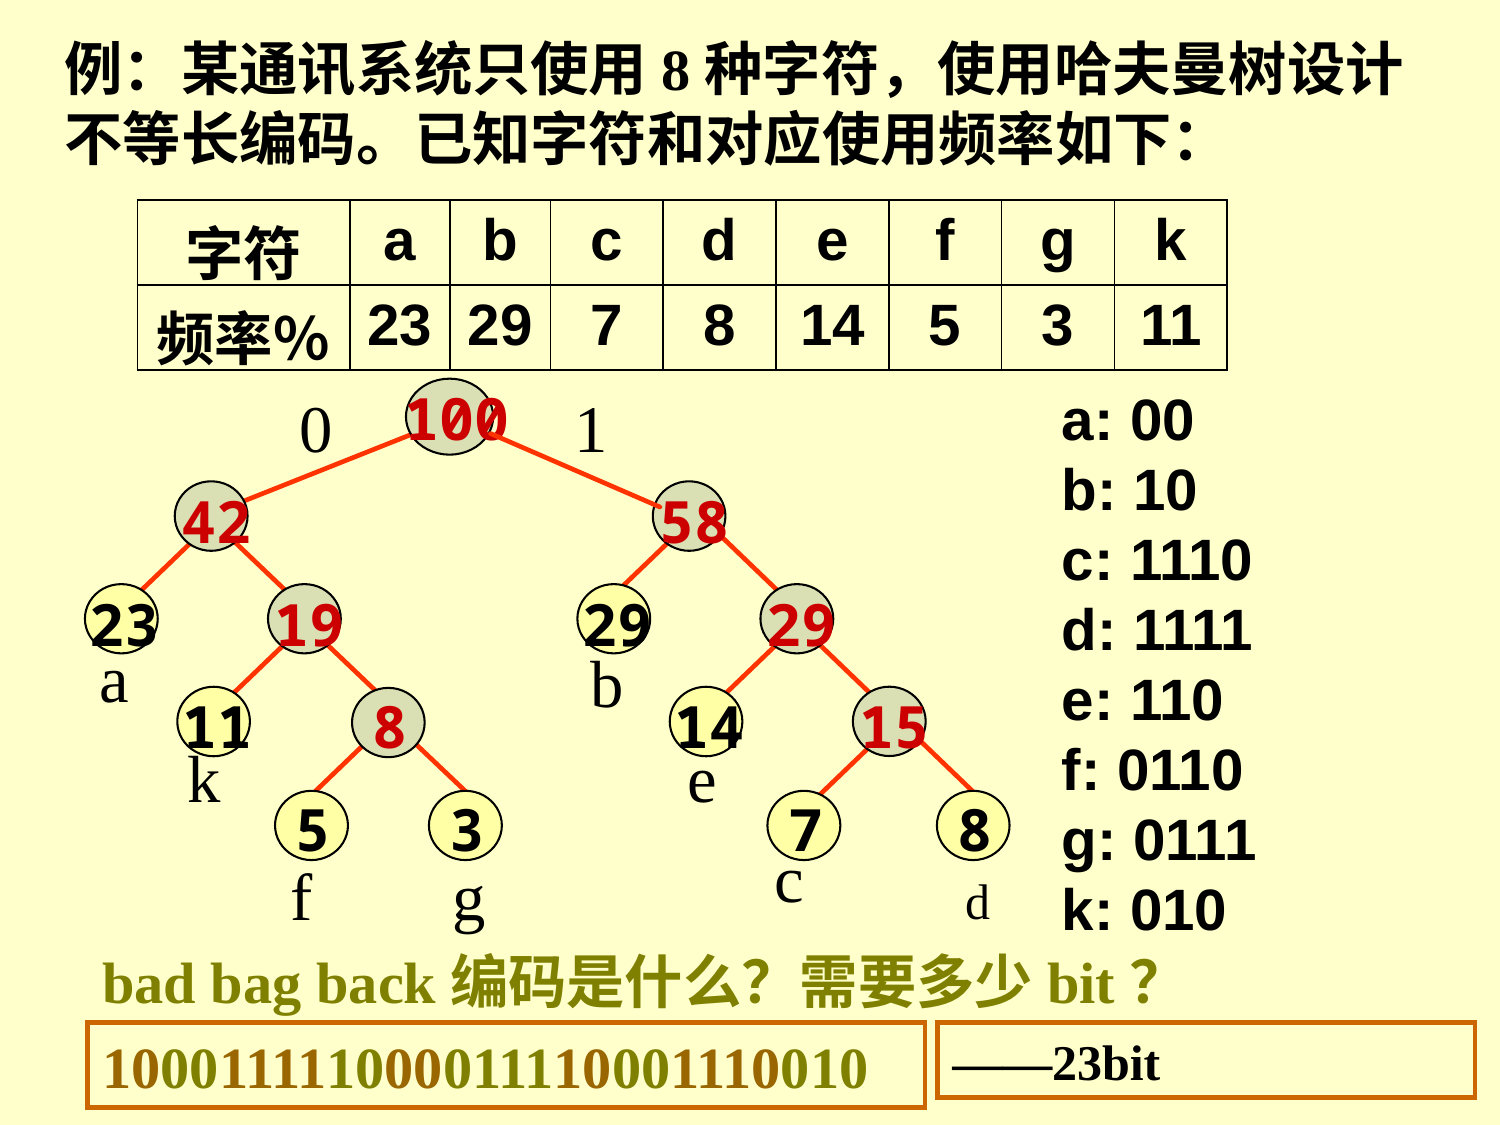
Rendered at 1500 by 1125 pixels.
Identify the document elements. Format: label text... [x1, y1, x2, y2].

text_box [74, 374, 1010, 942]
table_header e [777, 201, 888, 284]
table_cell 23 [351, 286, 449, 369]
text_box a: 00 b: 10 c: 1110 d: 1111 e: 110 f: 0110 g: 0111 k: 010 [1047, 374, 1288, 937]
table_cell 29 [451, 286, 550, 369]
table_header g [1002, 201, 1114, 284]
text_box ——23bit [937, 1022, 1475, 1098]
table_cell 5 [890, 286, 1001, 369]
table_header d [664, 201, 775, 284]
text_box 100011111000011110001110010 [87, 1022, 925, 1108]
table_header f [890, 201, 1001, 284]
table_cell 7 [551, 286, 662, 369]
table_cell 8 [664, 286, 775, 369]
table_header k [1115, 201, 1226, 284]
table_cell 11 [1115, 286, 1226, 369]
table_cell 频率％ [138, 286, 349, 369]
table_header a [351, 201, 449, 284]
text_box 例：某通讯系统只使用8种字符，使用哈夫曼树设计不等长编码。已知字符和对应使用频率如下： [50, 24, 1424, 180]
table_header c [551, 201, 662, 284]
table_cell 3 [1002, 286, 1114, 369]
table_header b [451, 201, 550, 284]
table_cell 14 [777, 286, 888, 369]
table_header 字符 [138, 201, 349, 284]
text_box bad bag back编码是什么？需要多少bit？ [87, 937, 1363, 1023]
